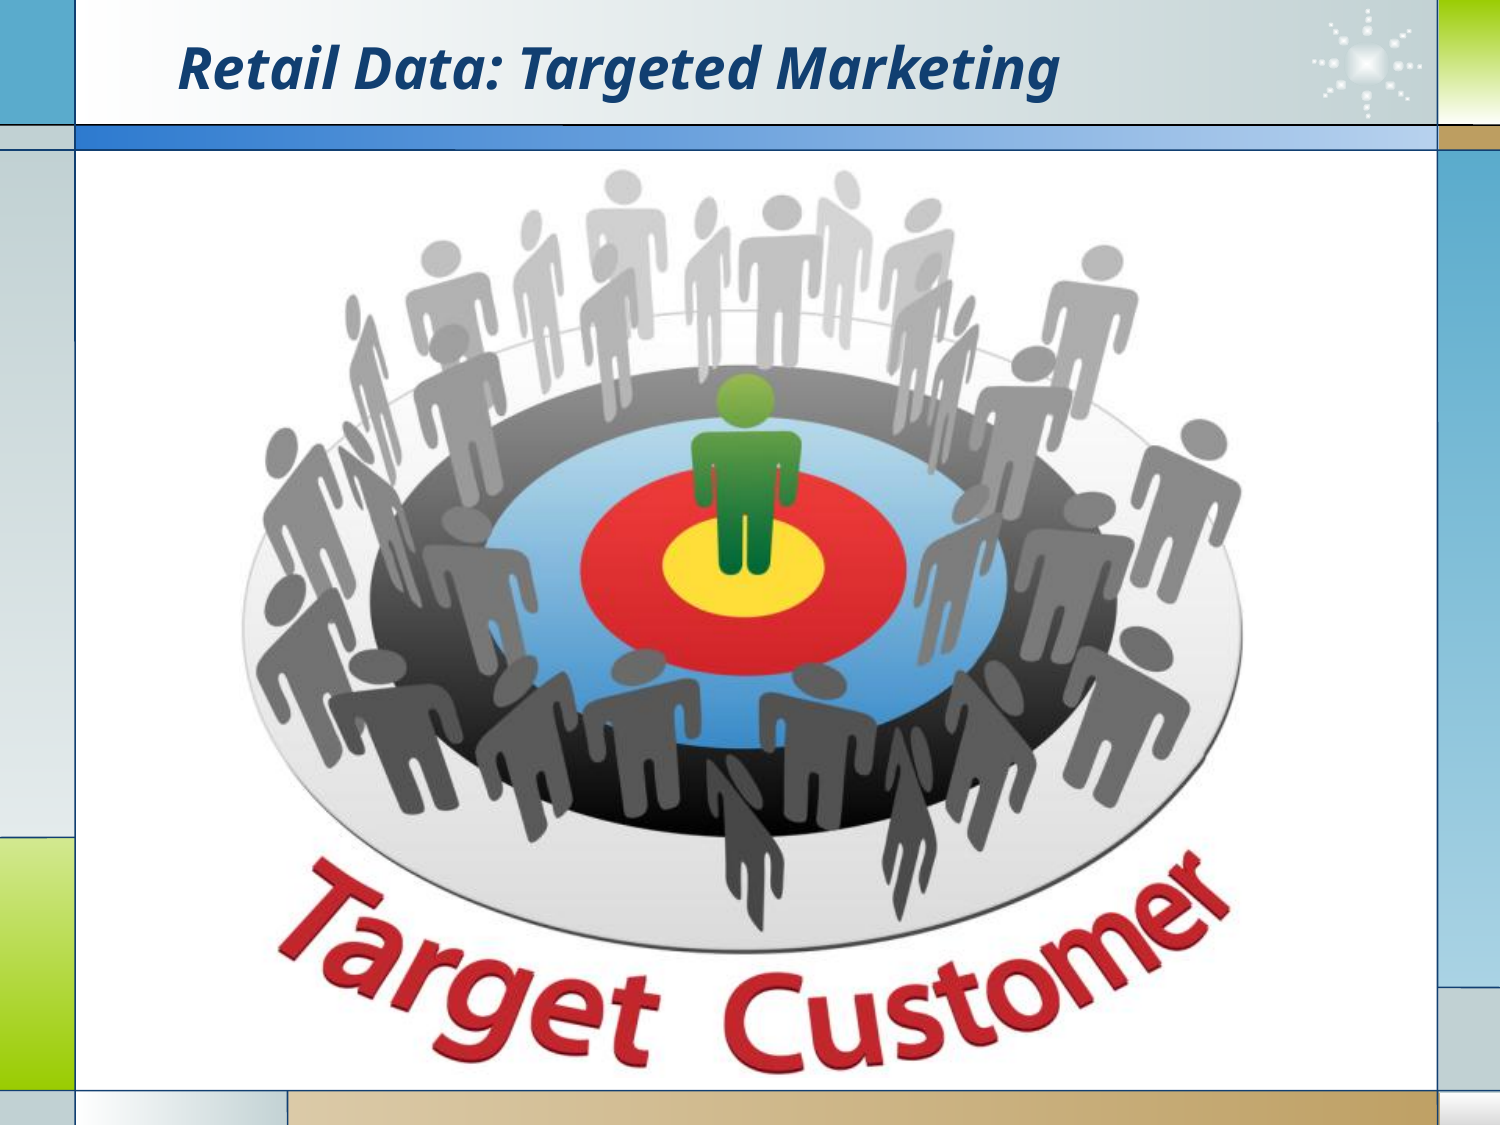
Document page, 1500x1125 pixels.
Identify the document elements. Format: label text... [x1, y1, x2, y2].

picture [239, 163, 1246, 1079]
title Retail Data: Targeted Marketing [162, 19, 1263, 113]
